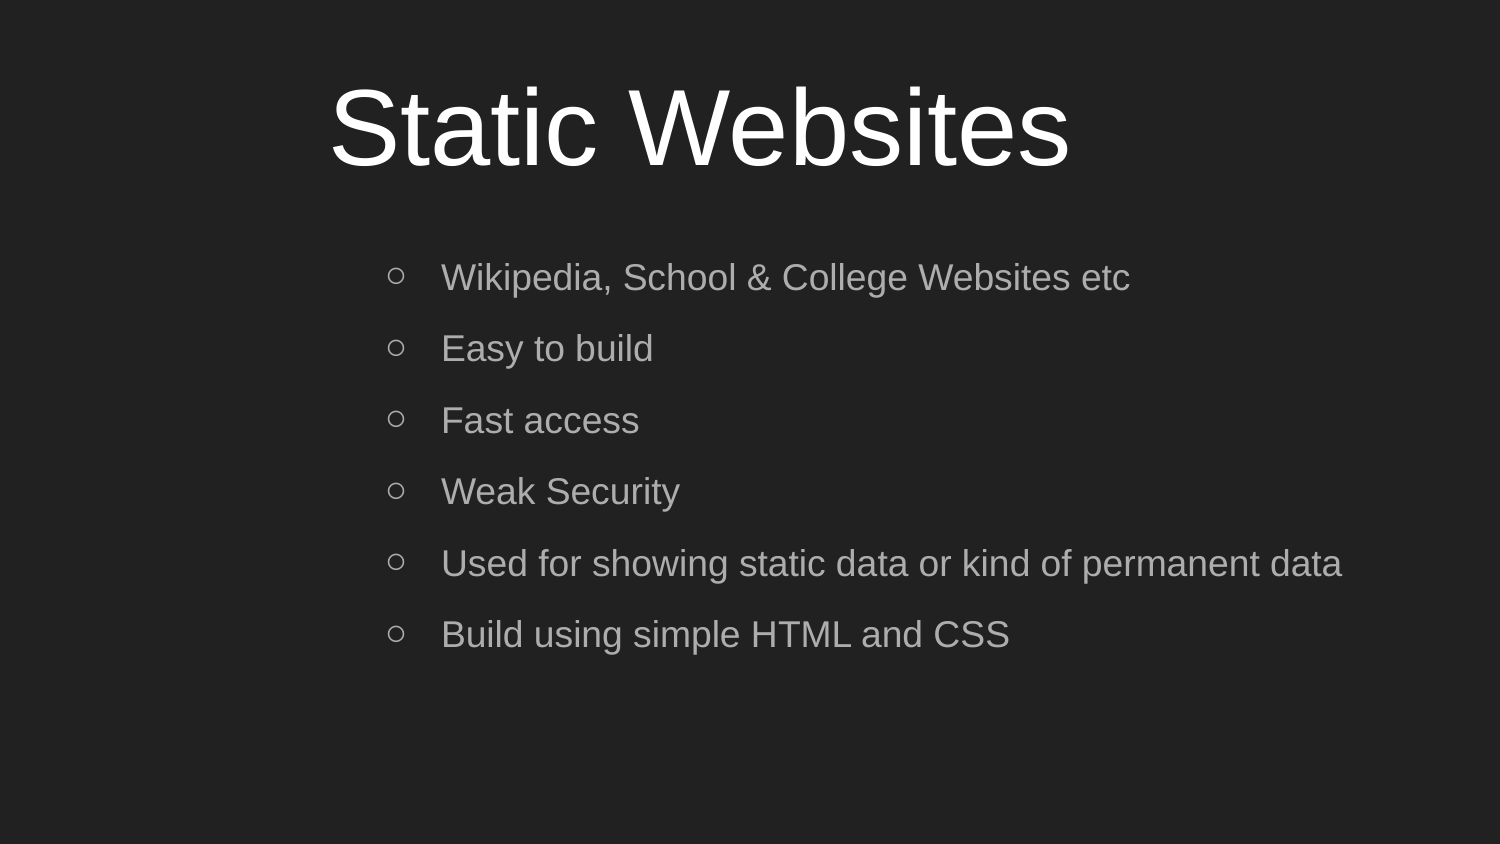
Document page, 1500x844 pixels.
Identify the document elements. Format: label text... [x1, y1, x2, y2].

subtitle Wikipedia, School & College Websites etc Easy to build Fast access Weak Security Used for showing static data or kind of permanent data Build using simple HTML and CSS [51, 246, 1449, 844]
title Static Websites [73, 0, 1471, 203]
